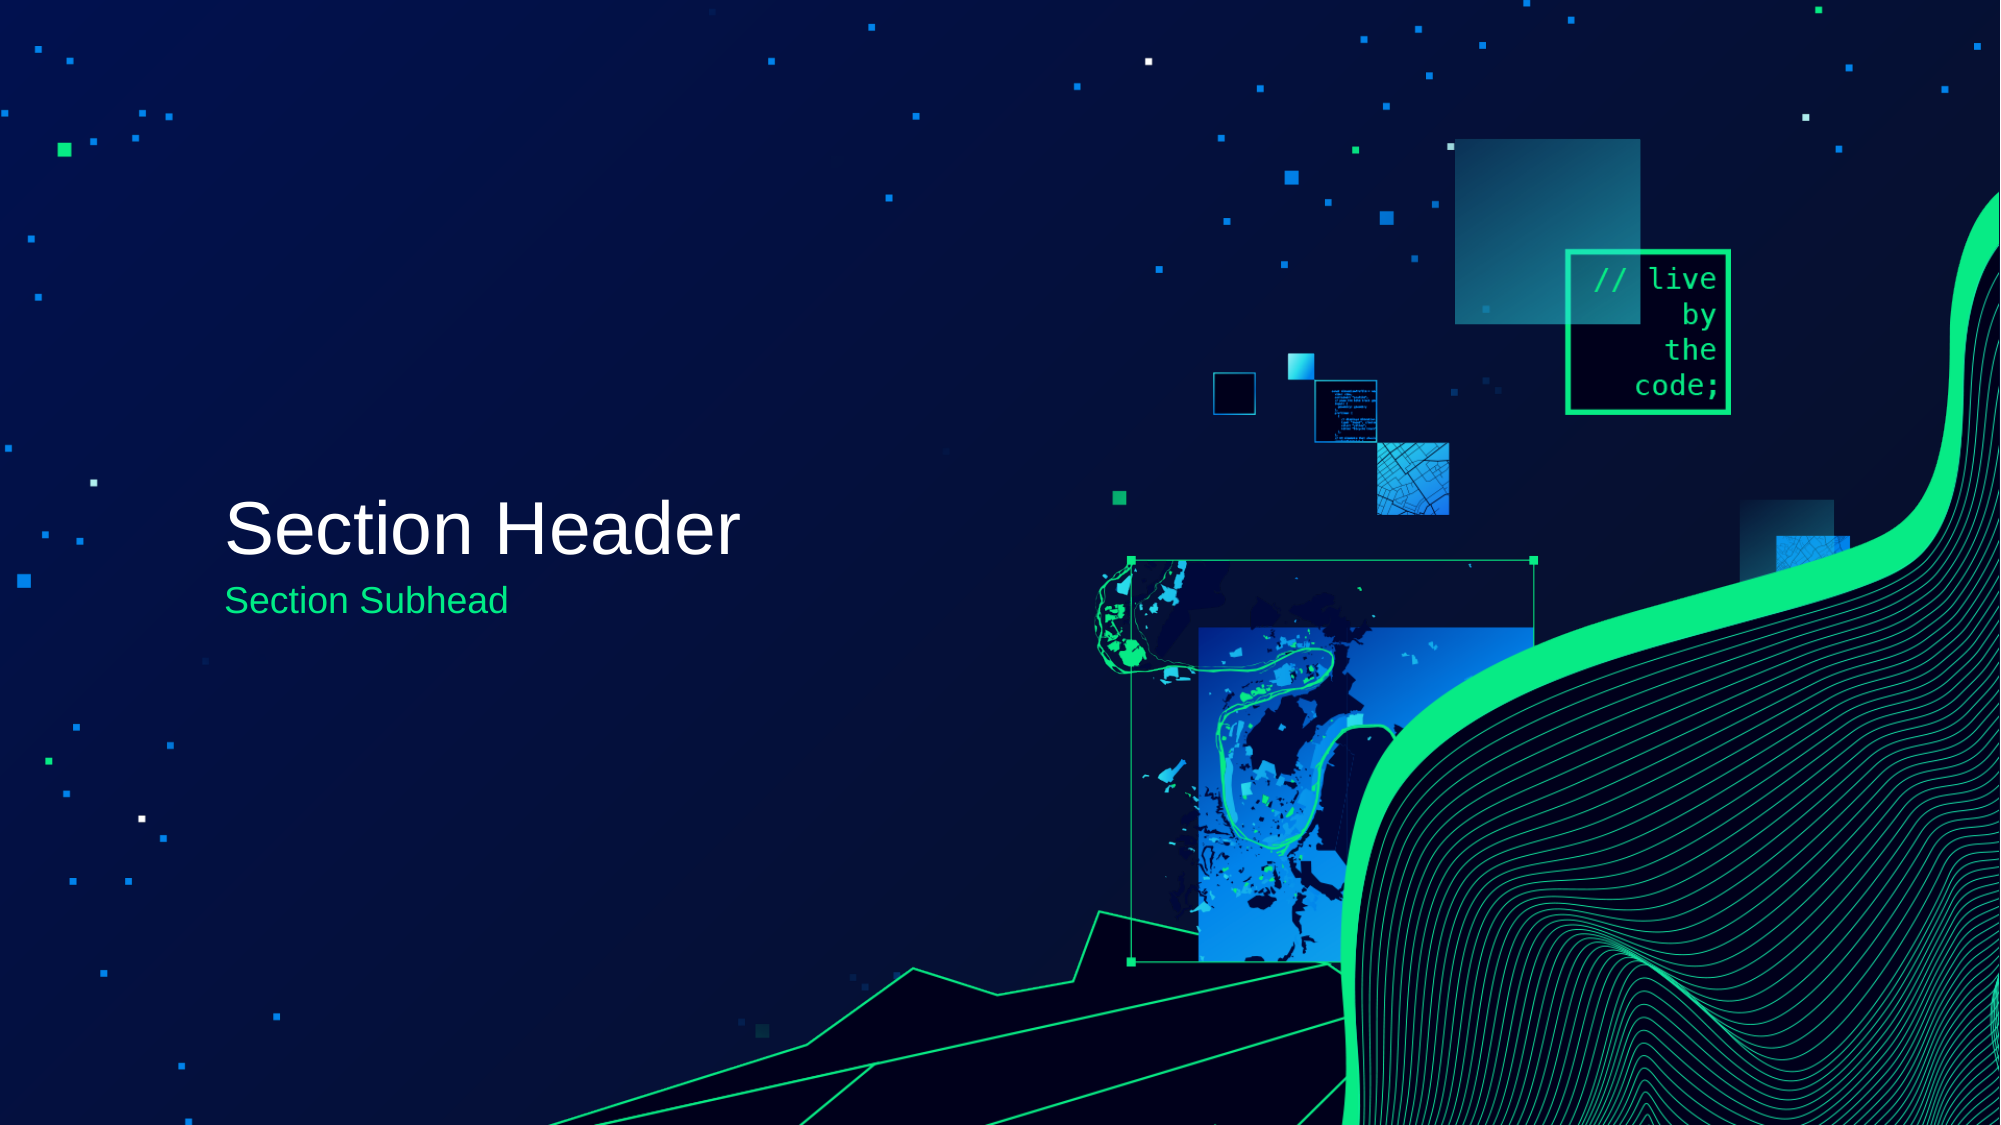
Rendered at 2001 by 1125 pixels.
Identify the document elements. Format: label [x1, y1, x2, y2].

text_box [0, 0, 2000, 1125]
